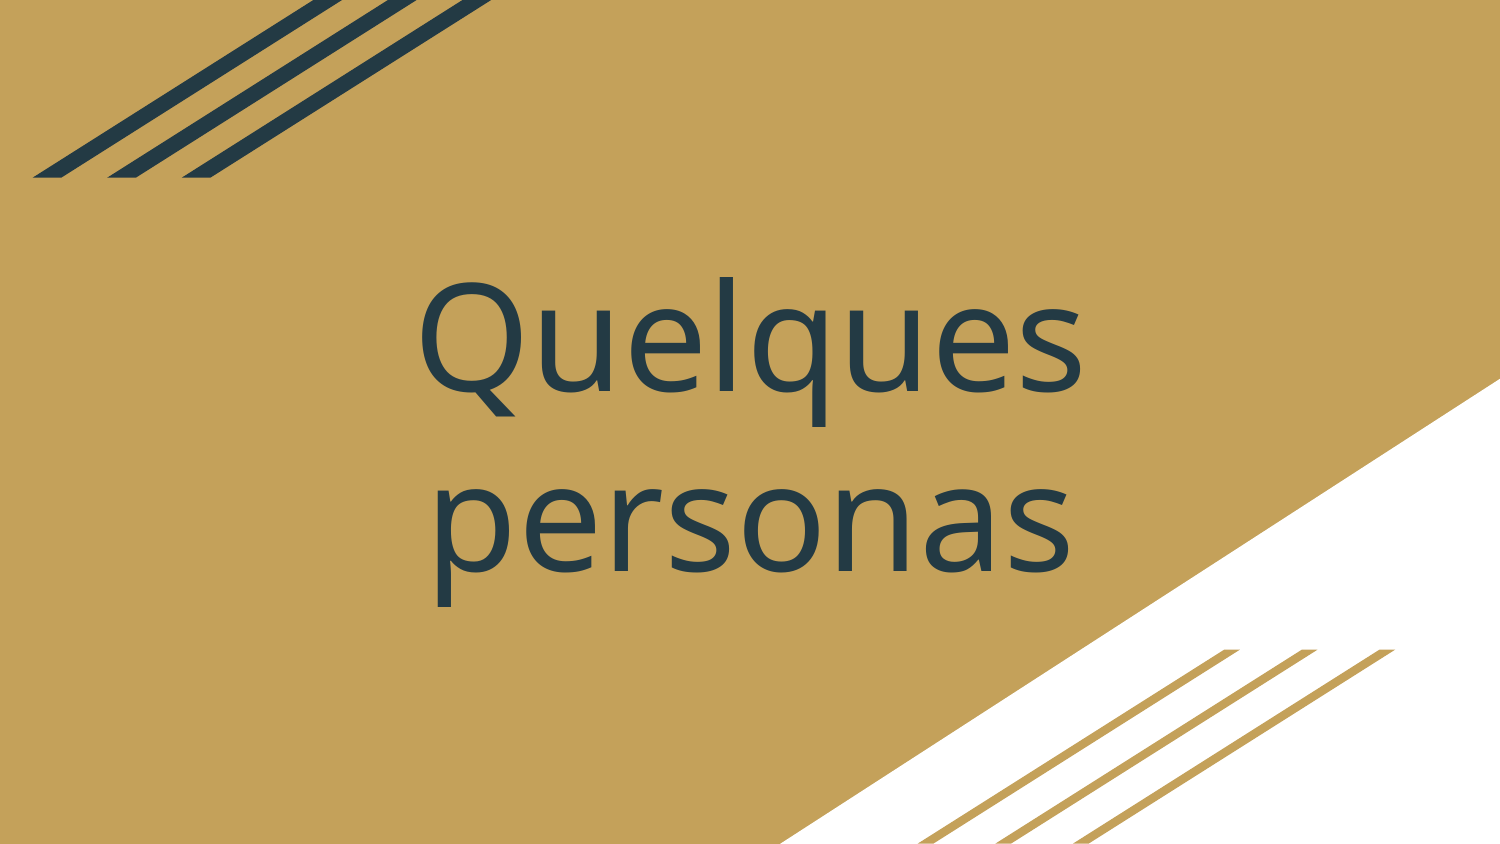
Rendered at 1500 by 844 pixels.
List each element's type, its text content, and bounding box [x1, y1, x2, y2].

title Quelques personas [309, 286, 1192, 557]
